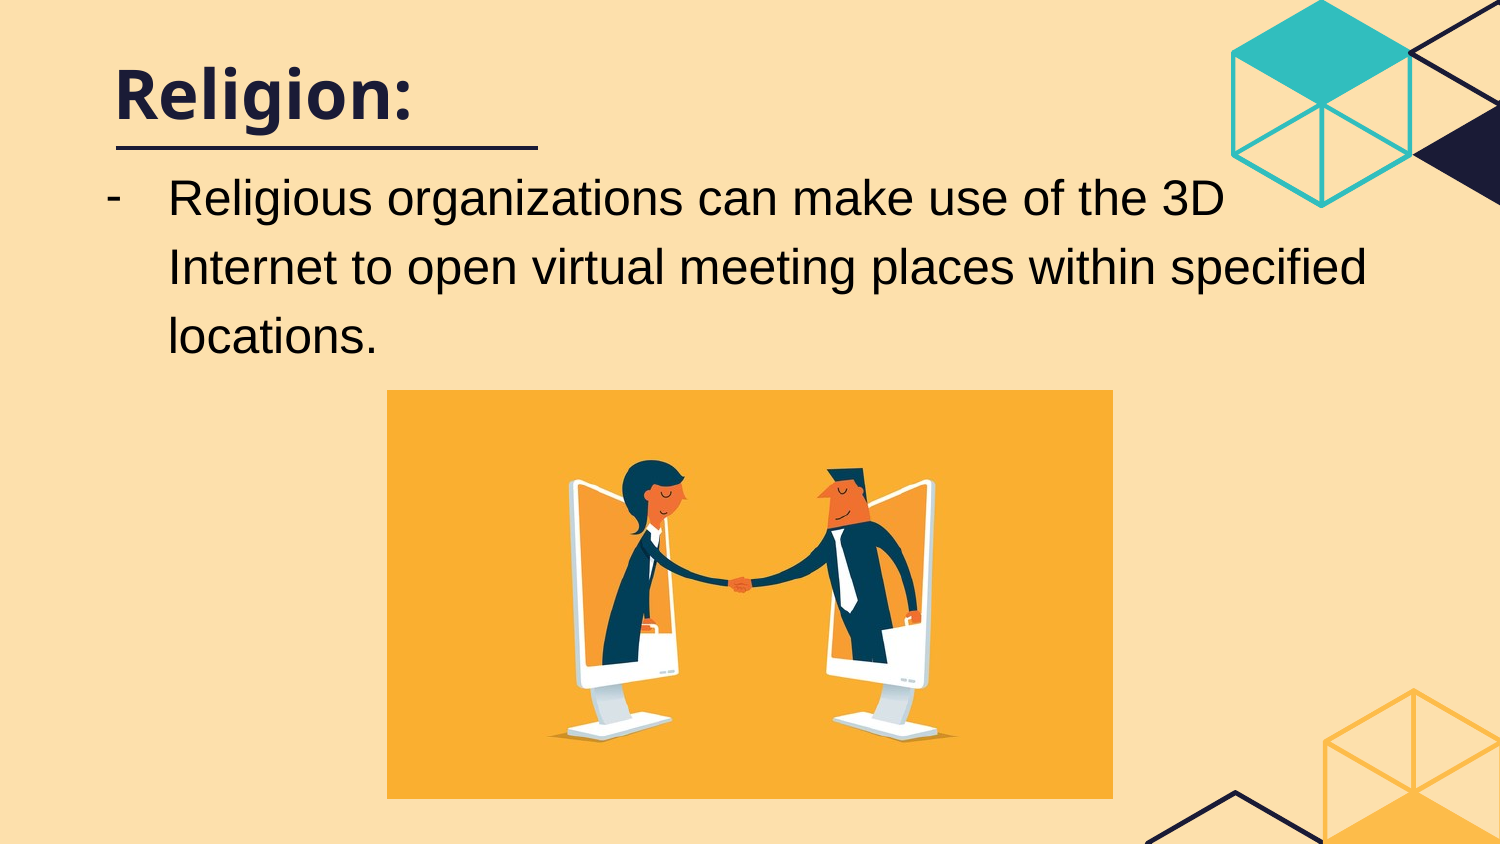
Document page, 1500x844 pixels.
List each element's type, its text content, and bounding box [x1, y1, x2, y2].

picture [387, 390, 1113, 799]
title Religion: [98, 45, 1402, 141]
list Religious organizations can make use of the 3D Internet to open virtual meeting places within specified locations. [93, 141, 1407, 640]
